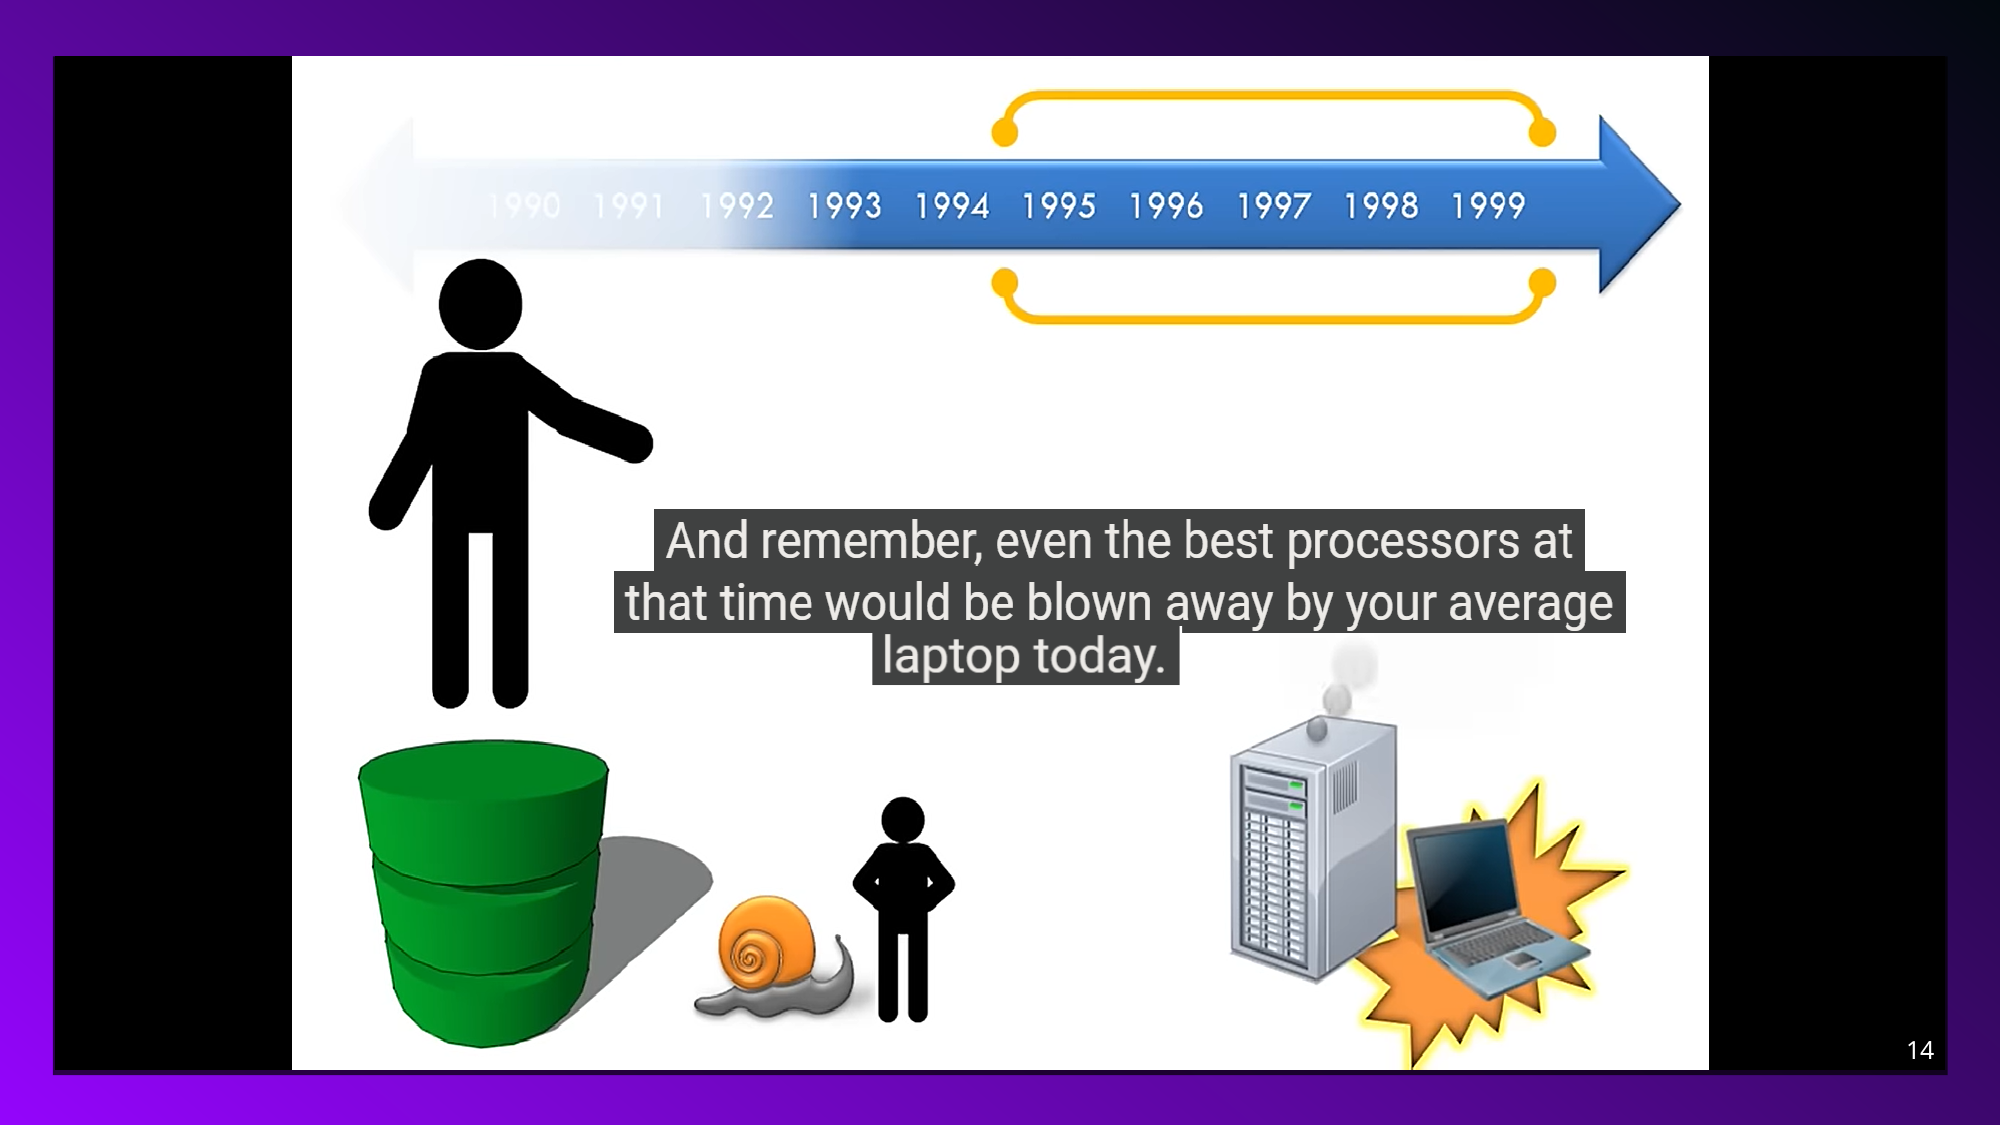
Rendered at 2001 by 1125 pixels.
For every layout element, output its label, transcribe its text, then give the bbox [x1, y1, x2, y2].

slide_number 14 [1499, 1021, 1950, 1082]
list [54, 56, 1945, 1070]
picture [872, 626, 1183, 690]
